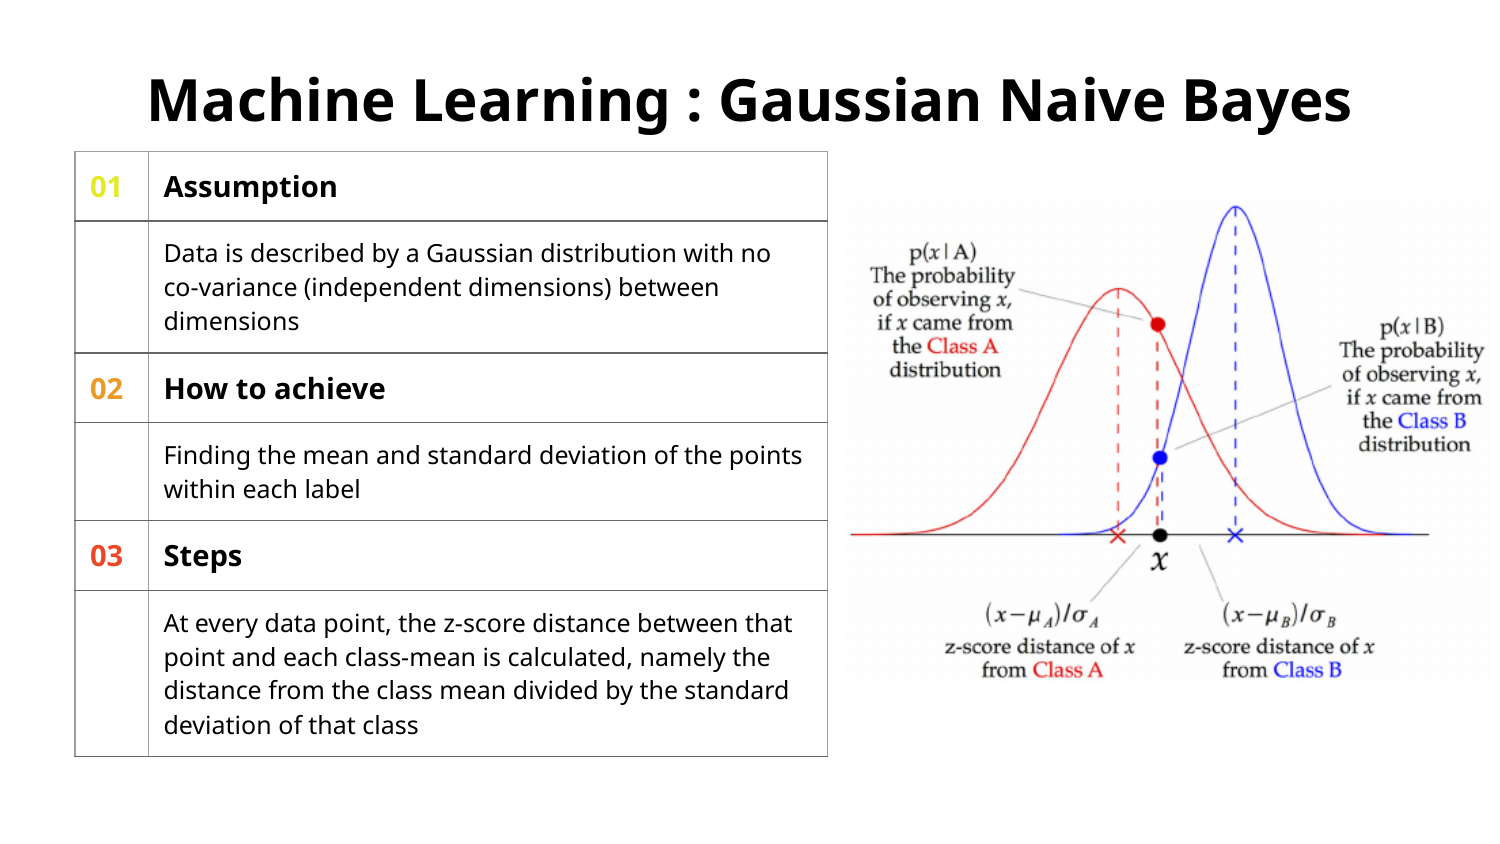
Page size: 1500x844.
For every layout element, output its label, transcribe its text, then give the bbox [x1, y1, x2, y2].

table_cell How to achieve [149, 354, 827, 422]
picture [845, 199, 1490, 682]
table_header 01 [76, 152, 148, 220]
table_cell [76, 423, 148, 520]
table_cell Steps [149, 521, 827, 590]
table_cell Finding the mean and standard deviation of the points within each label [149, 423, 827, 520]
table_cell [76, 222, 148, 352]
table_header Assumption [149, 152, 827, 220]
table_cell [76, 591, 148, 756]
table_cell 03 [76, 521, 148, 590]
title Machine Learning : Gaussian Naive Bayes [75, 67, 1425, 129]
table_cell At every data point, the z-score distance between that point and each class-mean is calculated, namely the distance from the class mean divided by the standard deviation of that class [149, 591, 827, 756]
table_cell Data is described by a Gaussian distribution with no co-variance (independent dimensions) between dimensions [149, 222, 827, 352]
table_cell 02 [76, 354, 148, 422]
